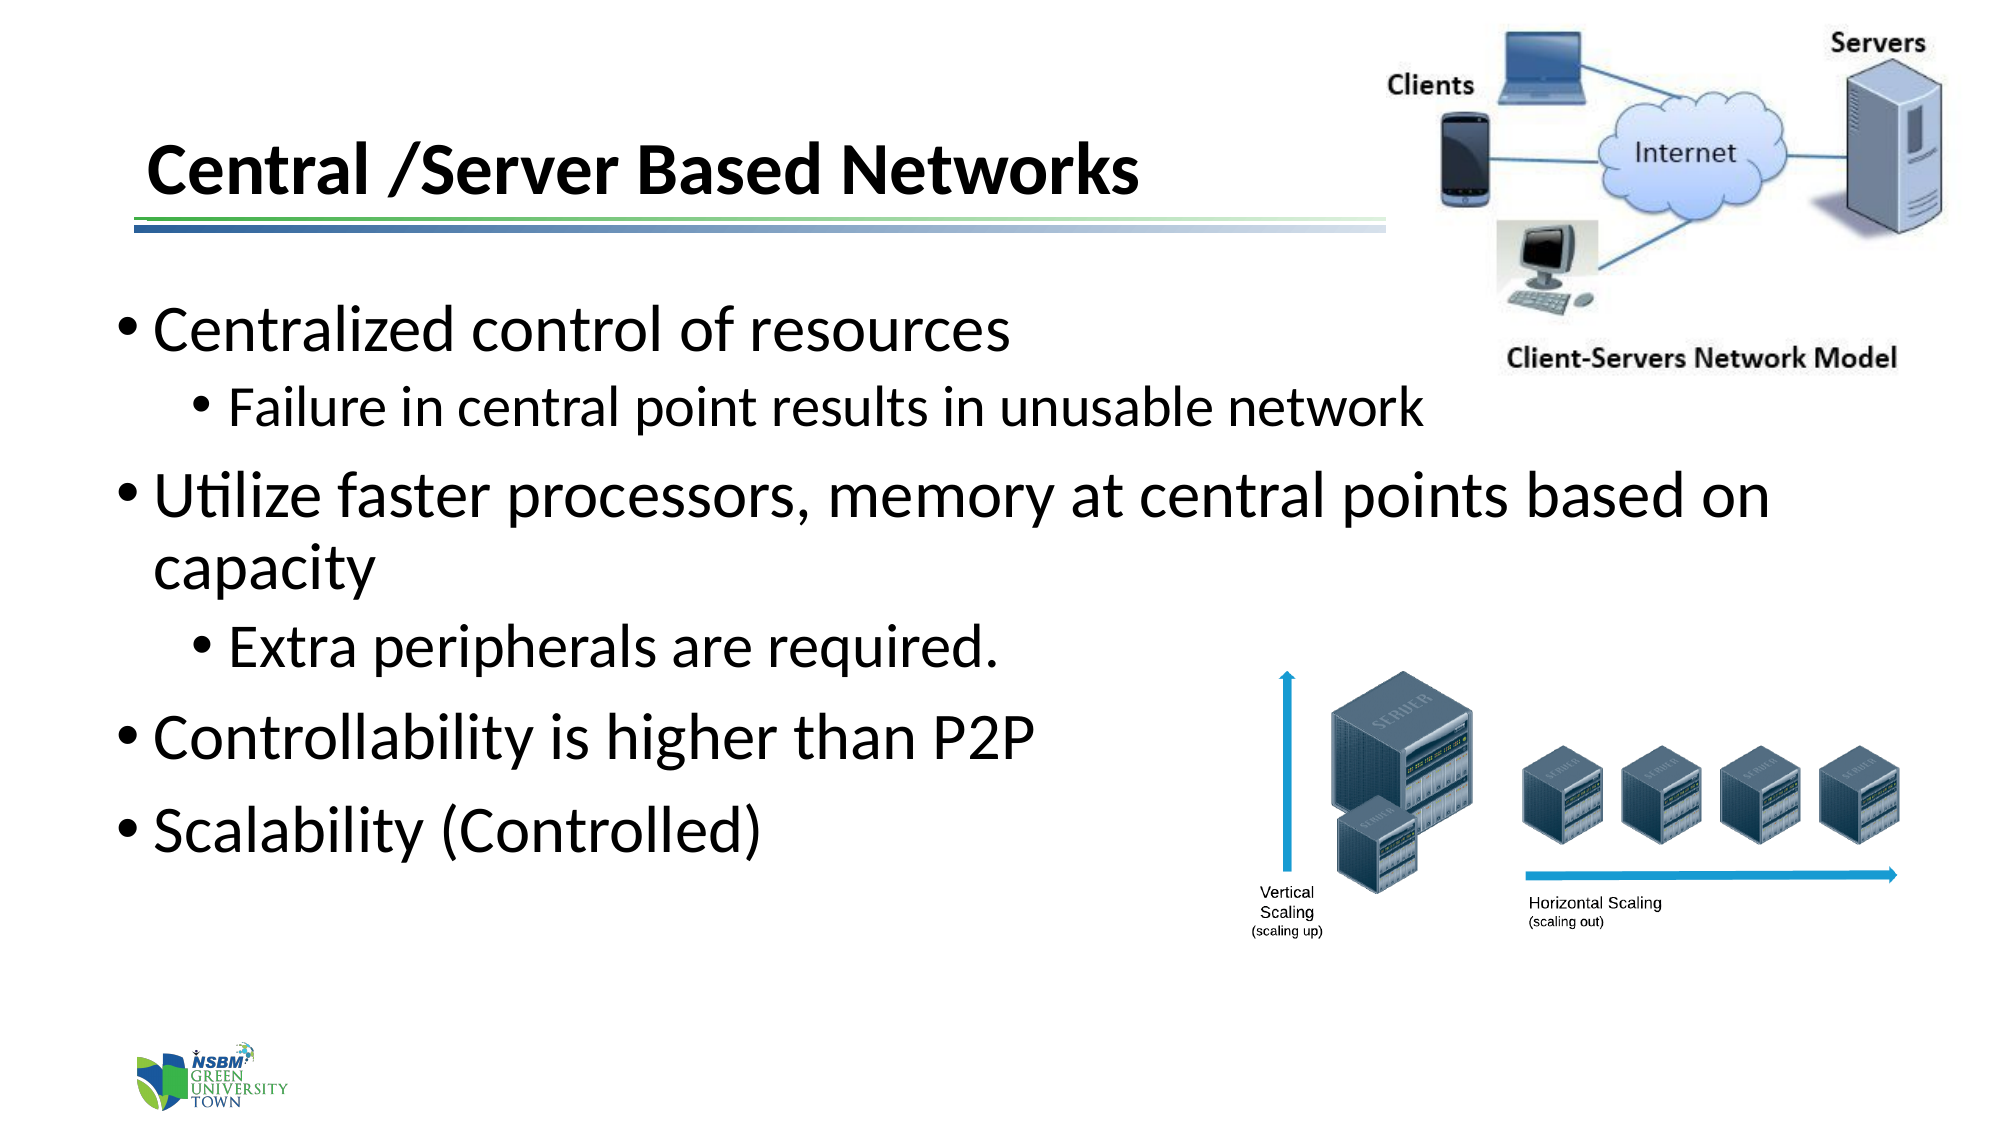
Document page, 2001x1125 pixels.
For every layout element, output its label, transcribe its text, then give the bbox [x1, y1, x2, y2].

picture [1188, 646, 1933, 970]
list Centralized control of resources Failure in central point results in unusable network Utilize faster processors, memory at central points based on capacity Extra peripherals are required. Controllability is higher than P2P Scalability (Controlled) [101, 286, 1867, 947]
title Central /Server Based Networks [133, 85, 1385, 256]
picture [137, 1042, 288, 1111]
picture [1385, 0, 1972, 379]
